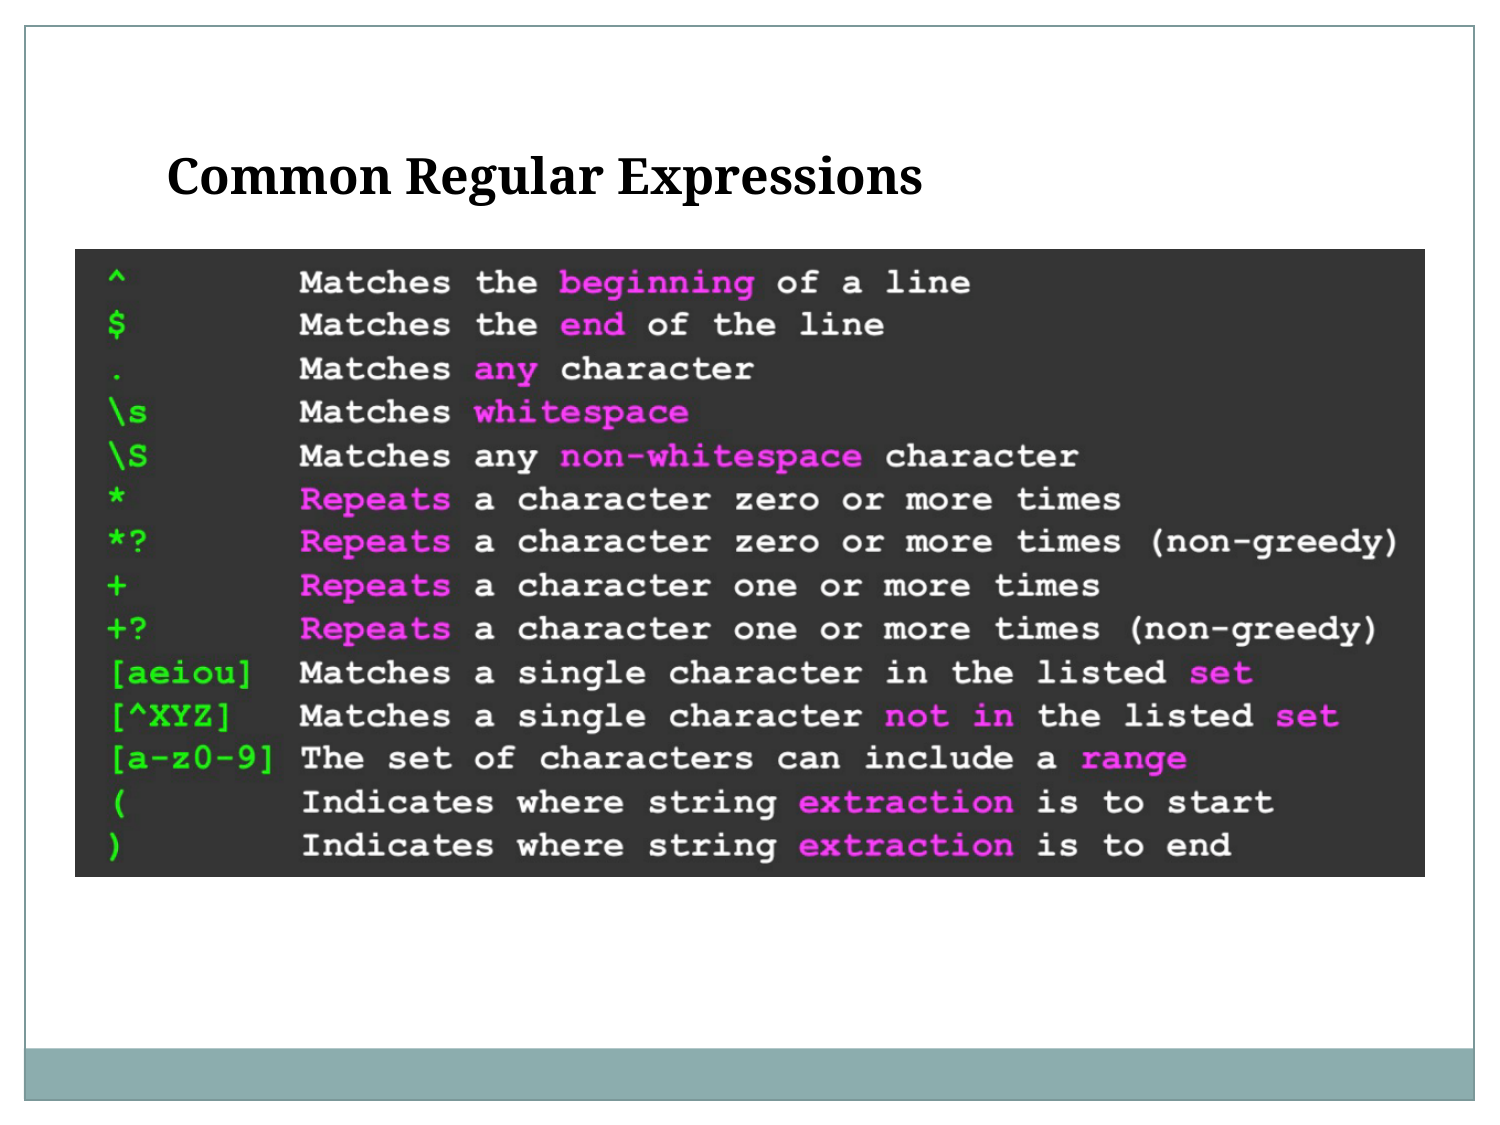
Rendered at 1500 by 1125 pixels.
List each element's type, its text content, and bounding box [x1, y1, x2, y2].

text_box Common Regular Expressions [151, 137, 940, 213]
picture [74, 249, 1426, 878]
